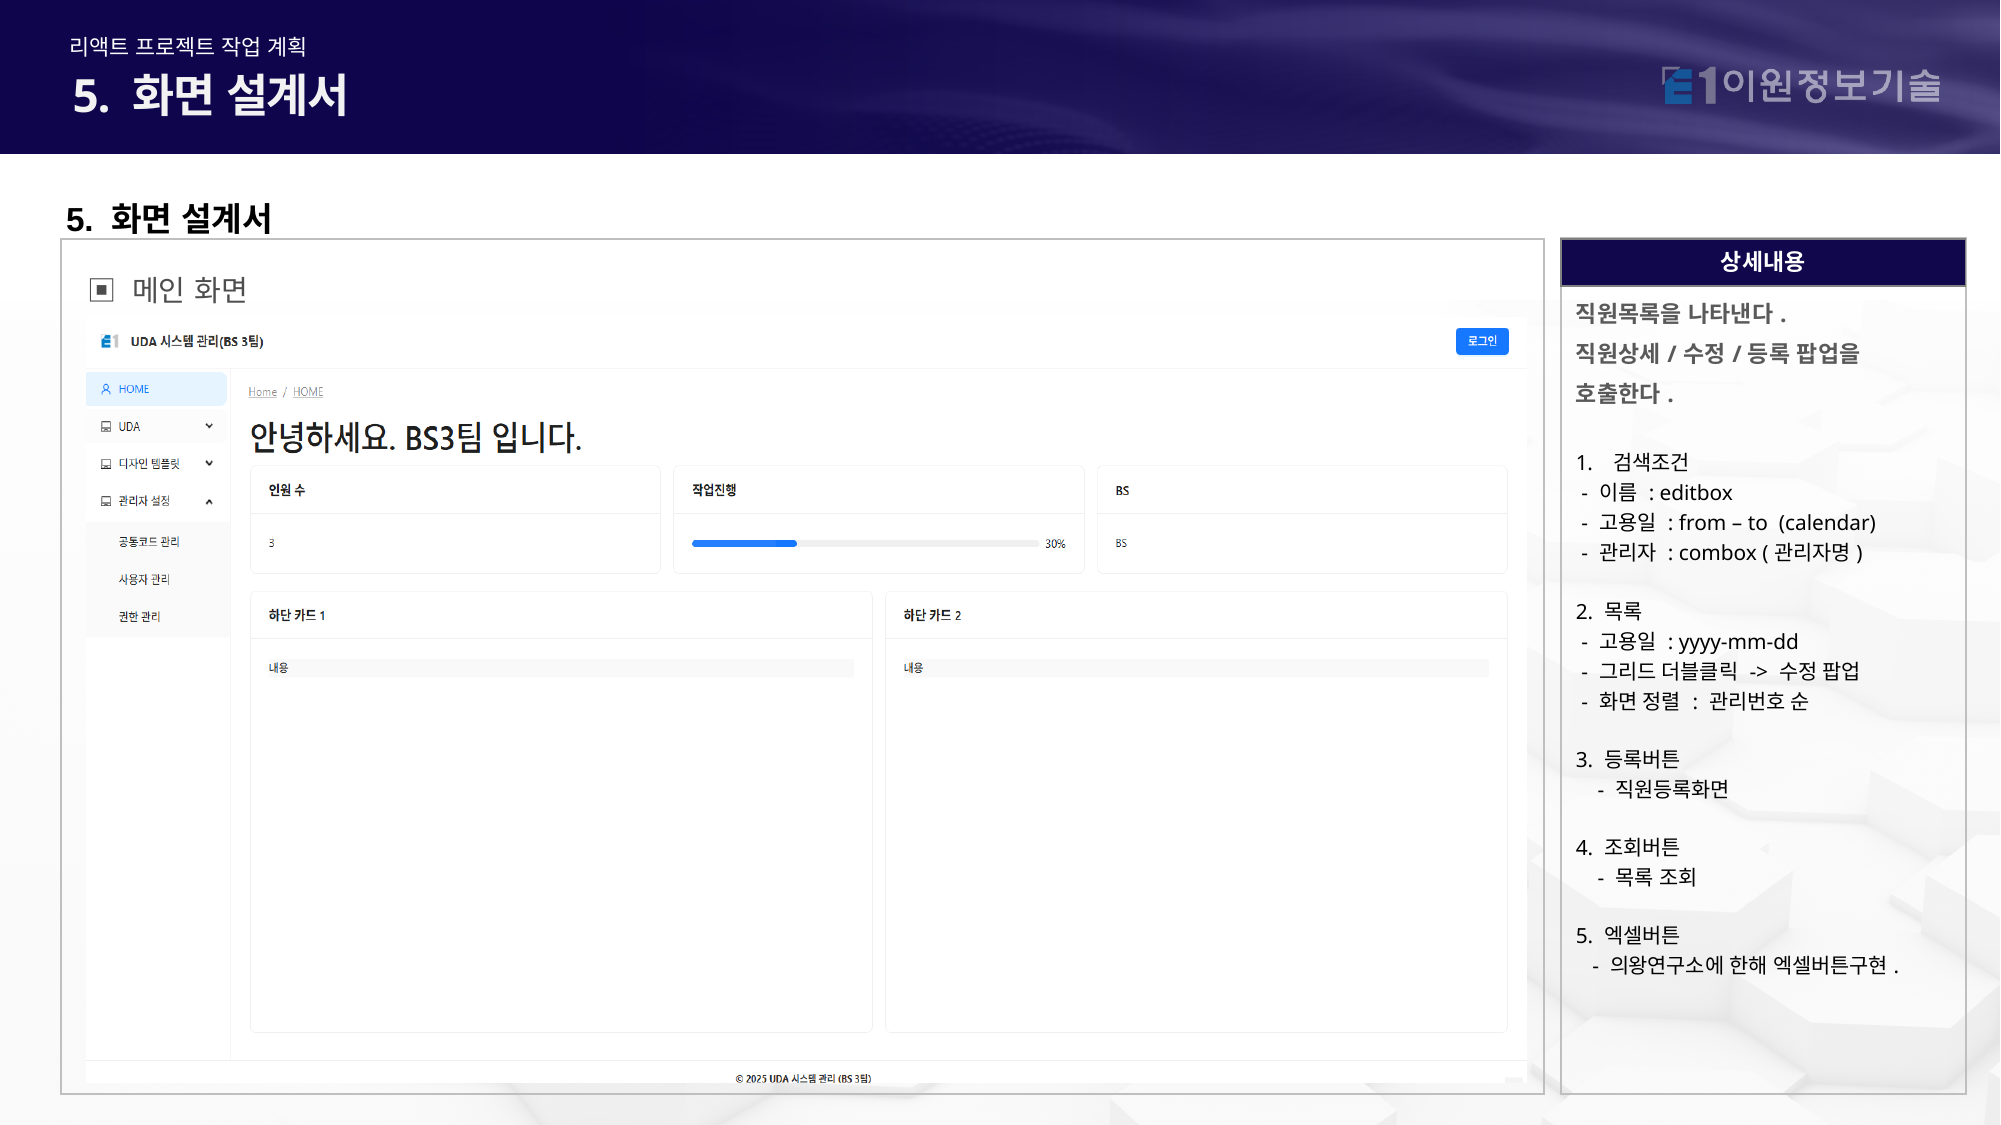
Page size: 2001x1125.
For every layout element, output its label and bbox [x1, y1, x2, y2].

picture [86, 317, 1527, 1083]
picture [0, 0, 2000, 154]
text_box [0, 155, 2000, 1125]
